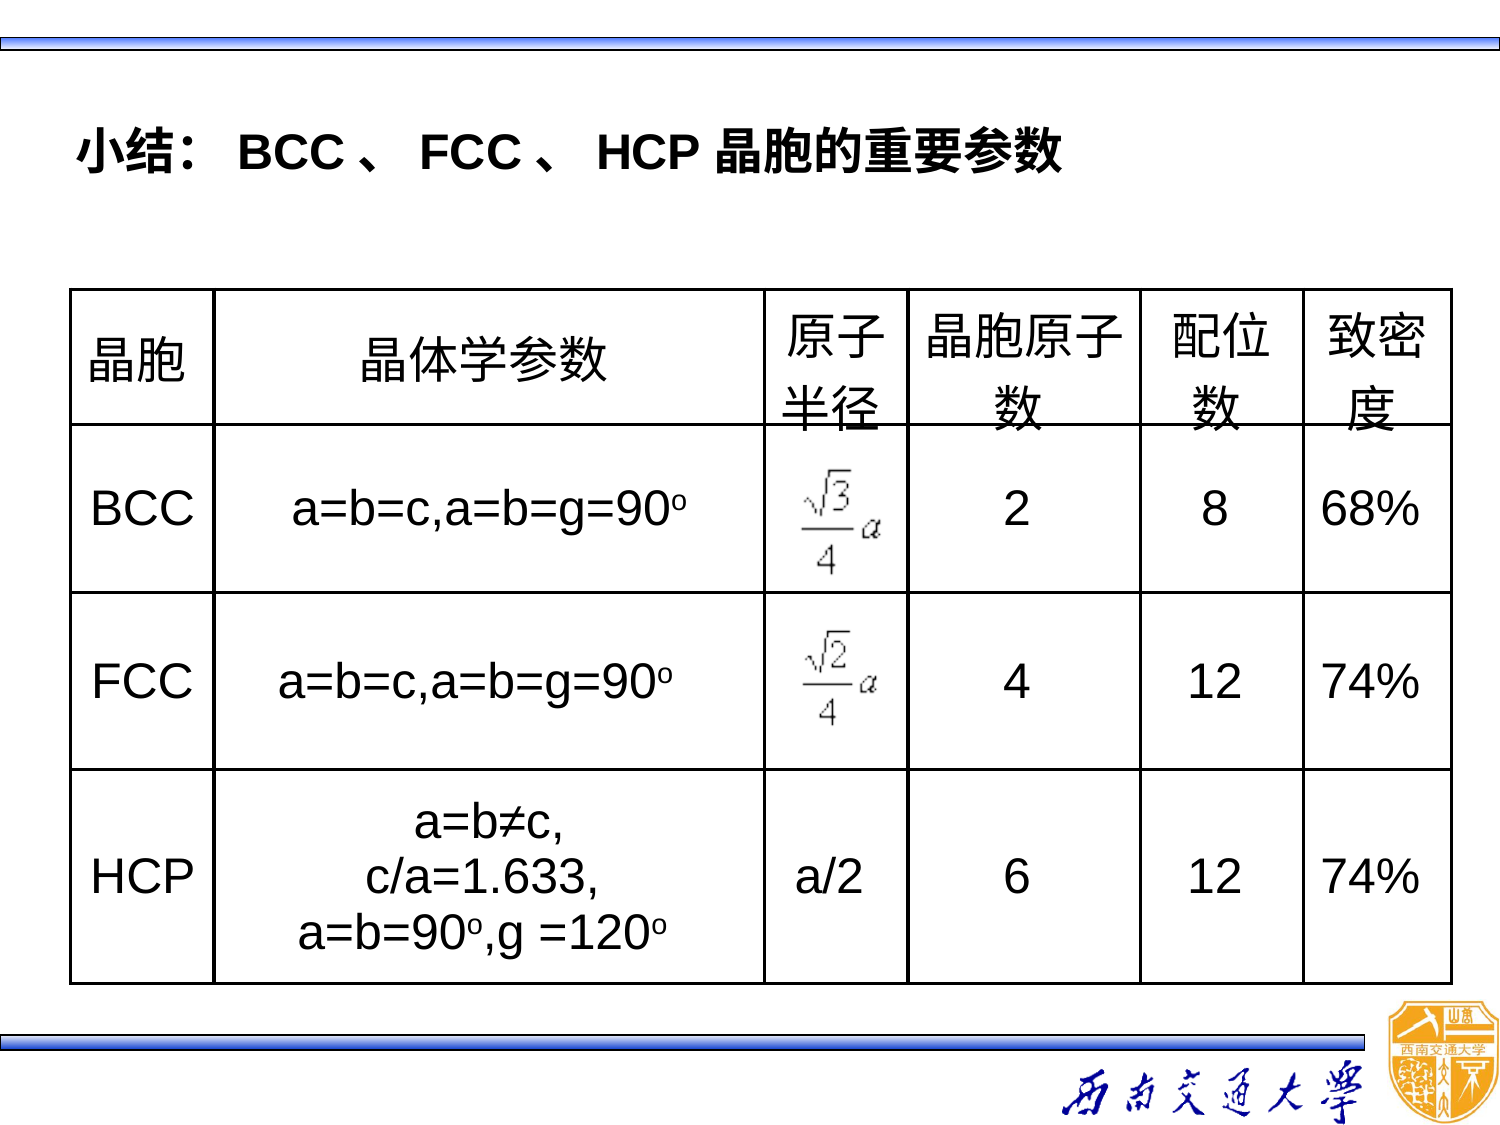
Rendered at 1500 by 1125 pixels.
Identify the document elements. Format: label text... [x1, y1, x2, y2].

table_header 晶胞原子数 [910, 291, 1139, 423]
table_cell [766, 426, 906, 591]
table_cell 6 [910, 771, 1139, 982]
table_cell 74% [1305, 594, 1450, 768]
table_cell a=b=c,a=b=g=90o [216, 594, 763, 768]
table_cell 4 [910, 594, 1139, 768]
table_header 原子半径 [766, 291, 906, 423]
table_cell a/2 [766, 771, 906, 982]
table_cell a=b=c,a=b=g=90o [216, 426, 763, 591]
table_cell a=b≠c, c/a=1.633, a=b=90o,g =120o [216, 771, 763, 982]
table_cell 74% [1305, 771, 1450, 982]
table_cell 8 [1142, 426, 1302, 591]
picture [1062, 1059, 1363, 1125]
table_header 晶体学参数 [216, 291, 763, 423]
table_header 配位数 [1142, 291, 1302, 423]
table_cell BCC [72, 426, 212, 591]
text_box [793, 458, 892, 734]
text_box 小结：BCC、FCC、HCP晶胞的重要参数 [60, 112, 1090, 188]
table_header 致密度 [1305, 291, 1450, 423]
table_cell 2 [910, 426, 1139, 591]
table_cell [766, 594, 906, 768]
table_cell HCP [72, 771, 212, 982]
table_cell 12 [1142, 594, 1302, 768]
table_cell 12 [1142, 771, 1302, 982]
table_header 晶胞 [72, 291, 212, 423]
table_cell FCC [72, 594, 212, 768]
table_cell 68% [1305, 426, 1450, 591]
picture [1387, 999, 1500, 1125]
